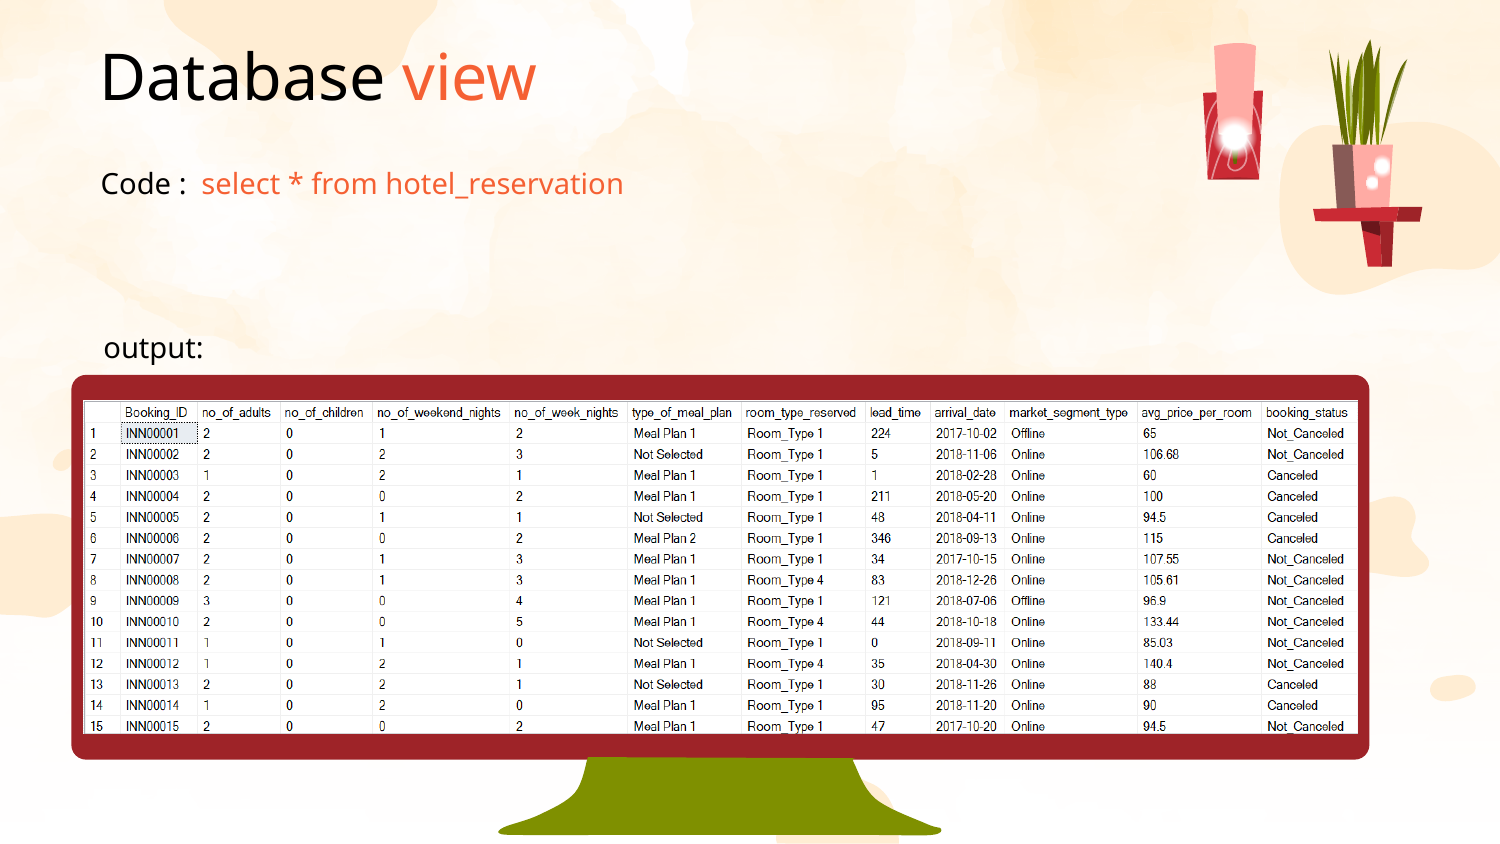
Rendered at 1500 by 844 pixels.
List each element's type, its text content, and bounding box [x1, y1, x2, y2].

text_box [71, 374, 1370, 836]
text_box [1312, 39, 1423, 267]
text_box output: [88, 321, 874, 372]
picture [83, 400, 1359, 735]
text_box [1202, 39, 1264, 180]
text_box Code : select * from hotel_reservation [85, 157, 871, 208]
title Database view [84, 20, 1349, 125]
